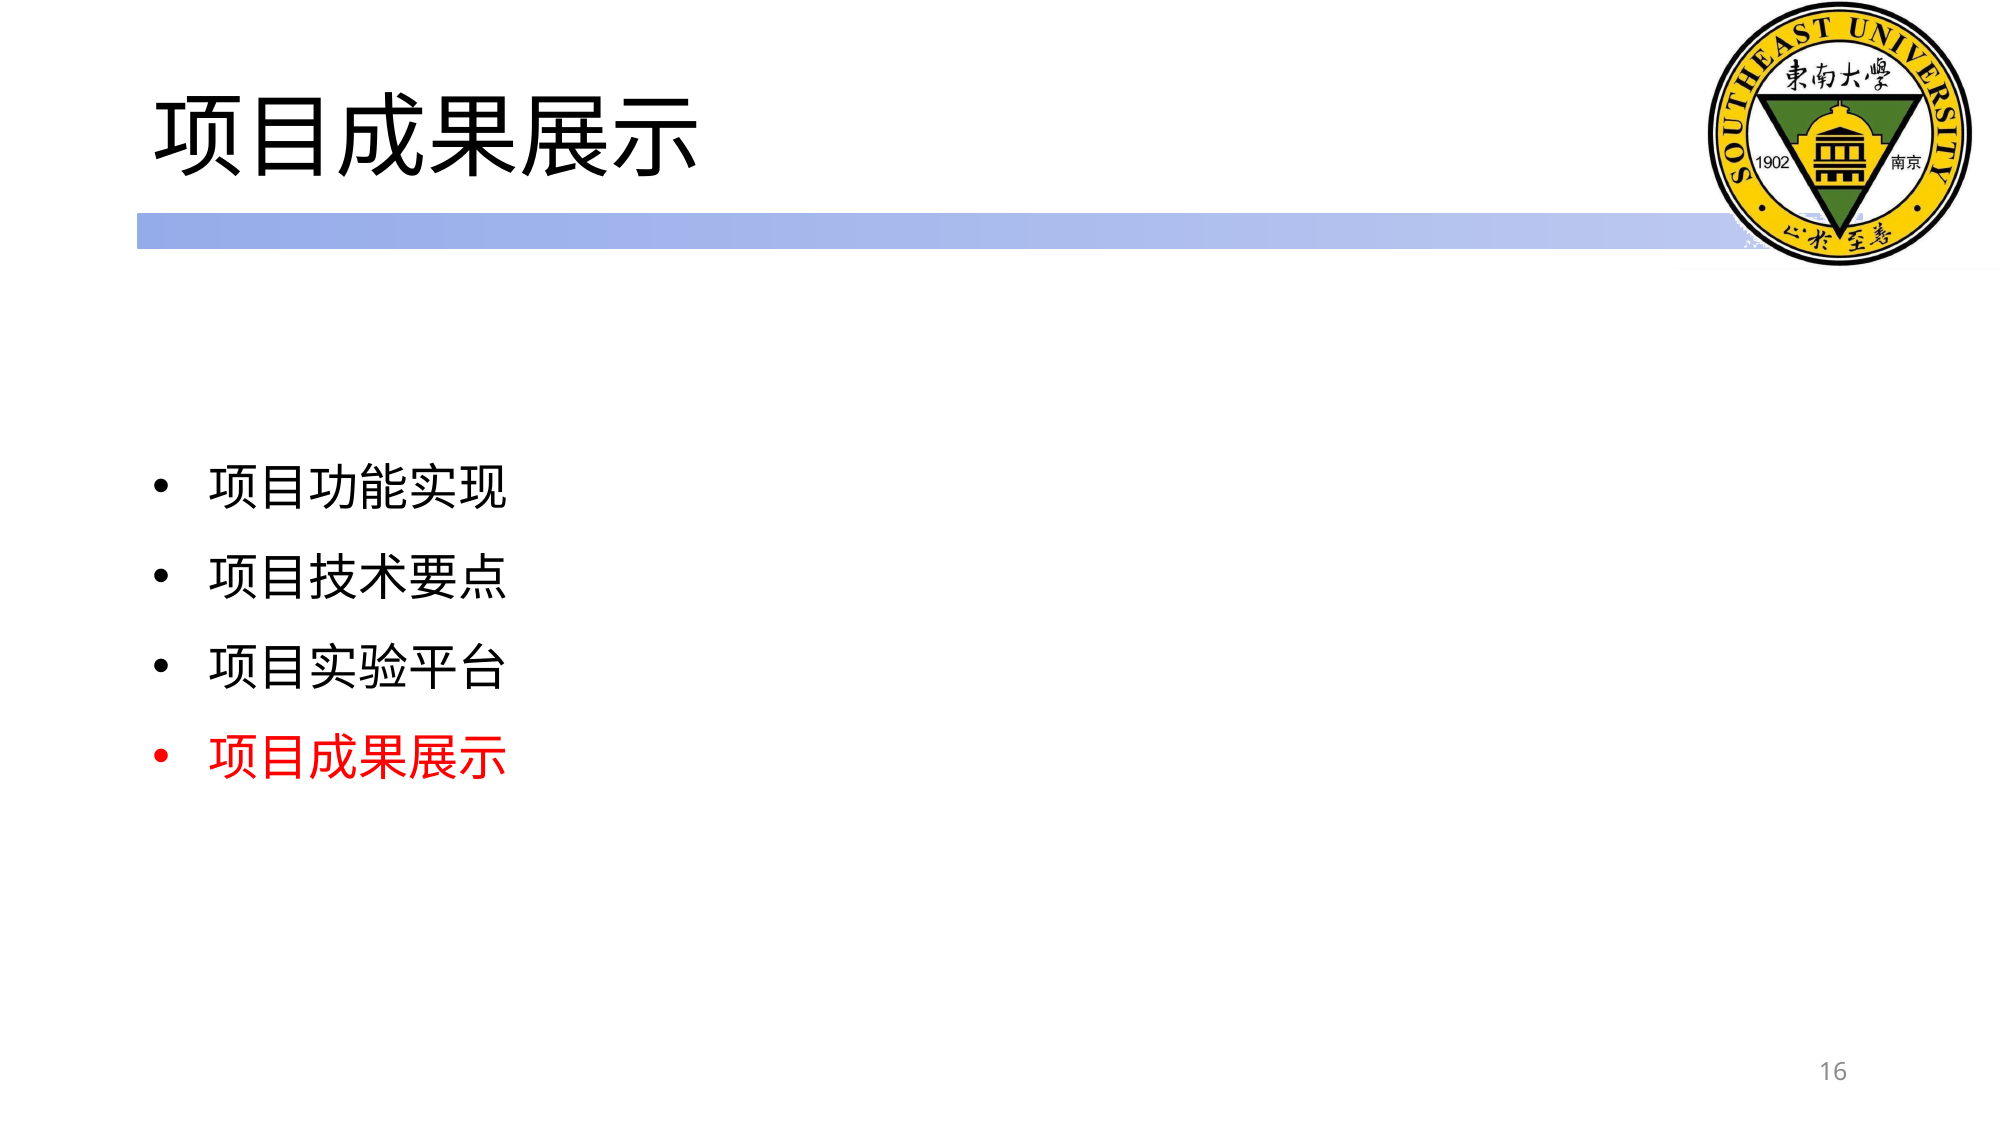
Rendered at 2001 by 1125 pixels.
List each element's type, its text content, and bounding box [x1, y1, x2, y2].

slide_number 16 [1412, 1042, 1863, 1103]
picture [1676, 0, 2000, 269]
title 项目成果展示 [137, 30, 1676, 249]
text_box 项目功能实现 项目技术要点 项目实验平台 项目成果展示 [137, 382, 1863, 882]
